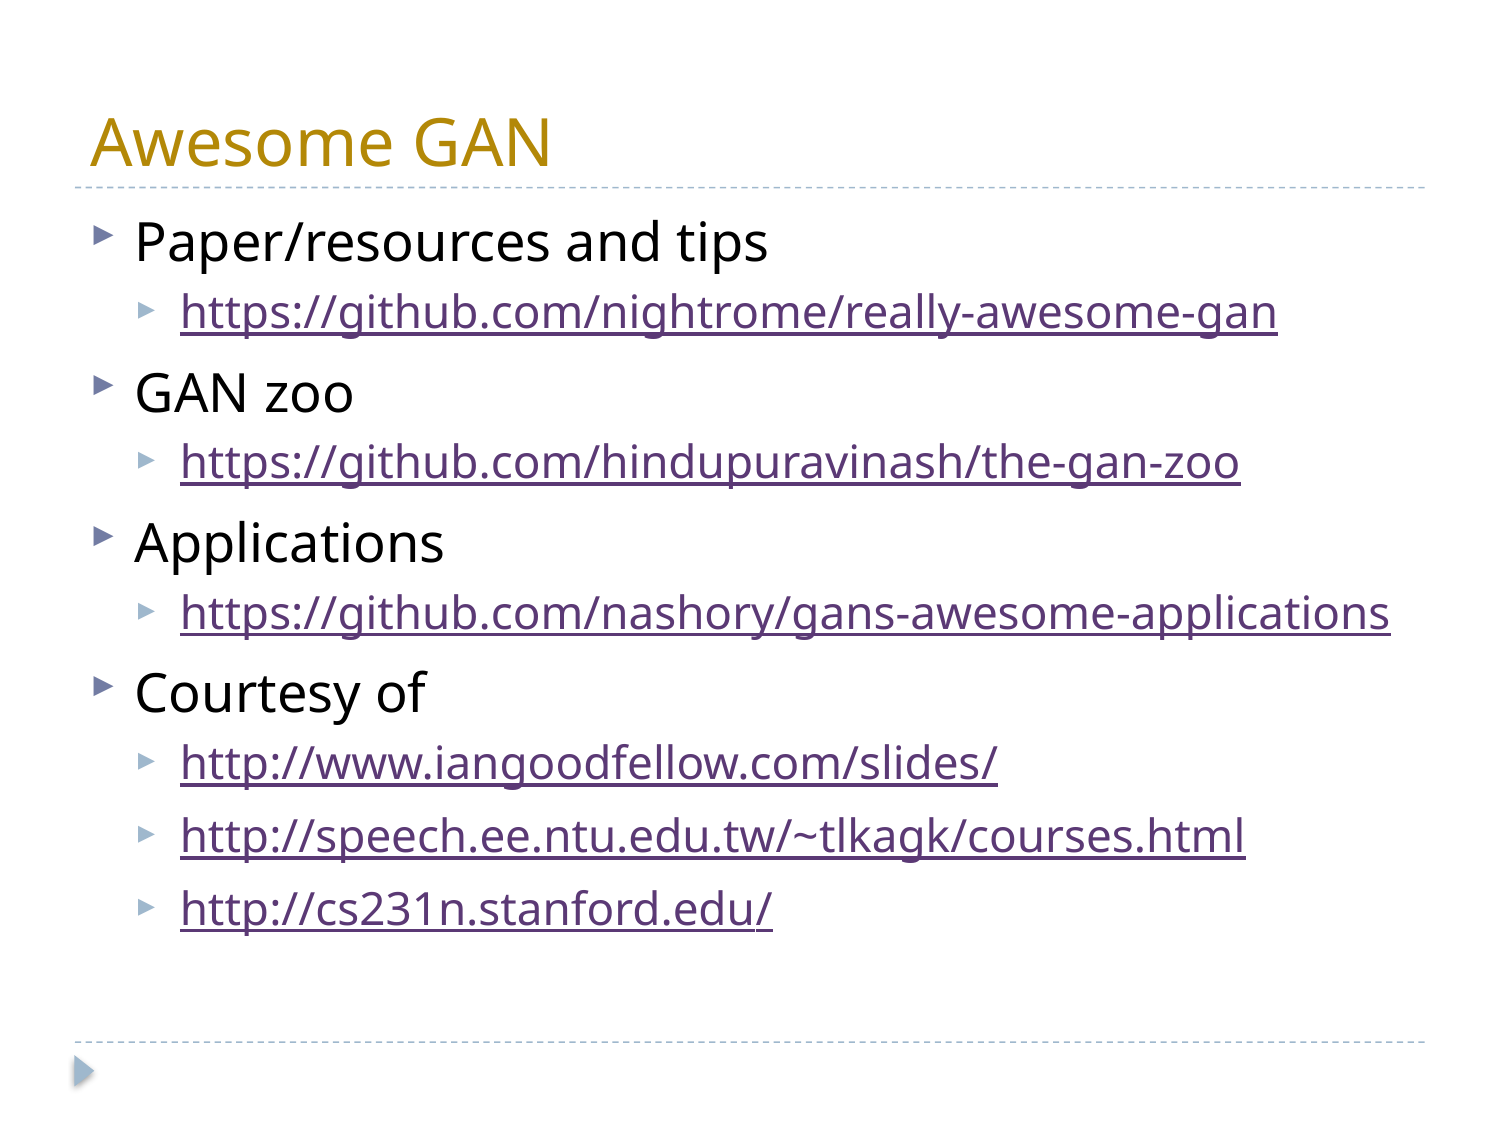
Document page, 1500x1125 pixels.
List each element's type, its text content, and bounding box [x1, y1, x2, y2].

title Awesome GAN [74, 24, 1426, 188]
list Paper/resources and tips https://github.com/nightrome/really-awesome-gan GAN zoo https://github.com/hindupuravinash/the-gan-zoo Applications https://github.com/nashory/gans-awesome-applications Courtesy of http://www.iangoodfellow.com/slides/ http://speech.ee.ntu.edu.tw/~tlkagk/courses.html http://cs231n.stanford.edu/ [74, 199, 1426, 1011]
